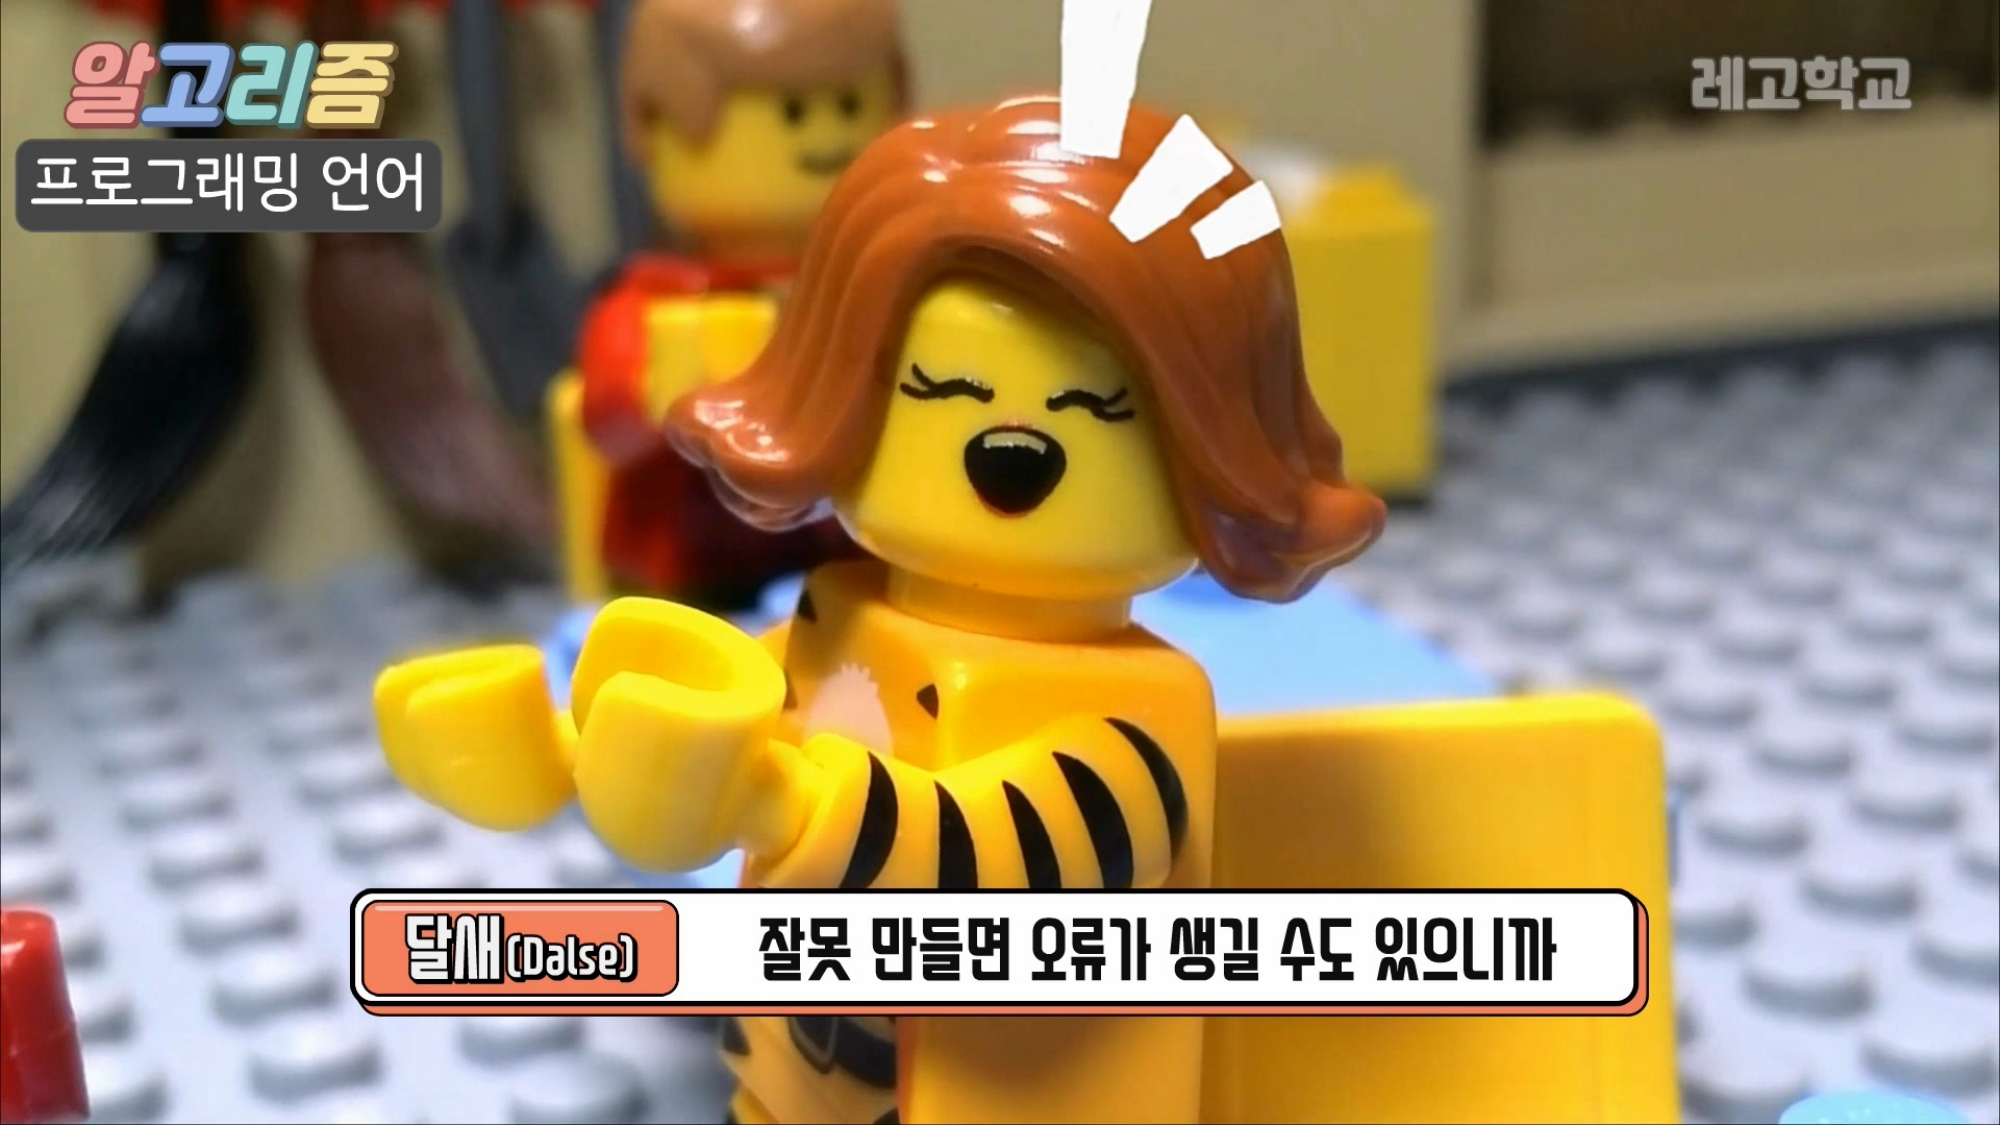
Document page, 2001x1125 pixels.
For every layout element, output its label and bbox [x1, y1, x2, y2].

list [0, 0, 2000, 1125]
